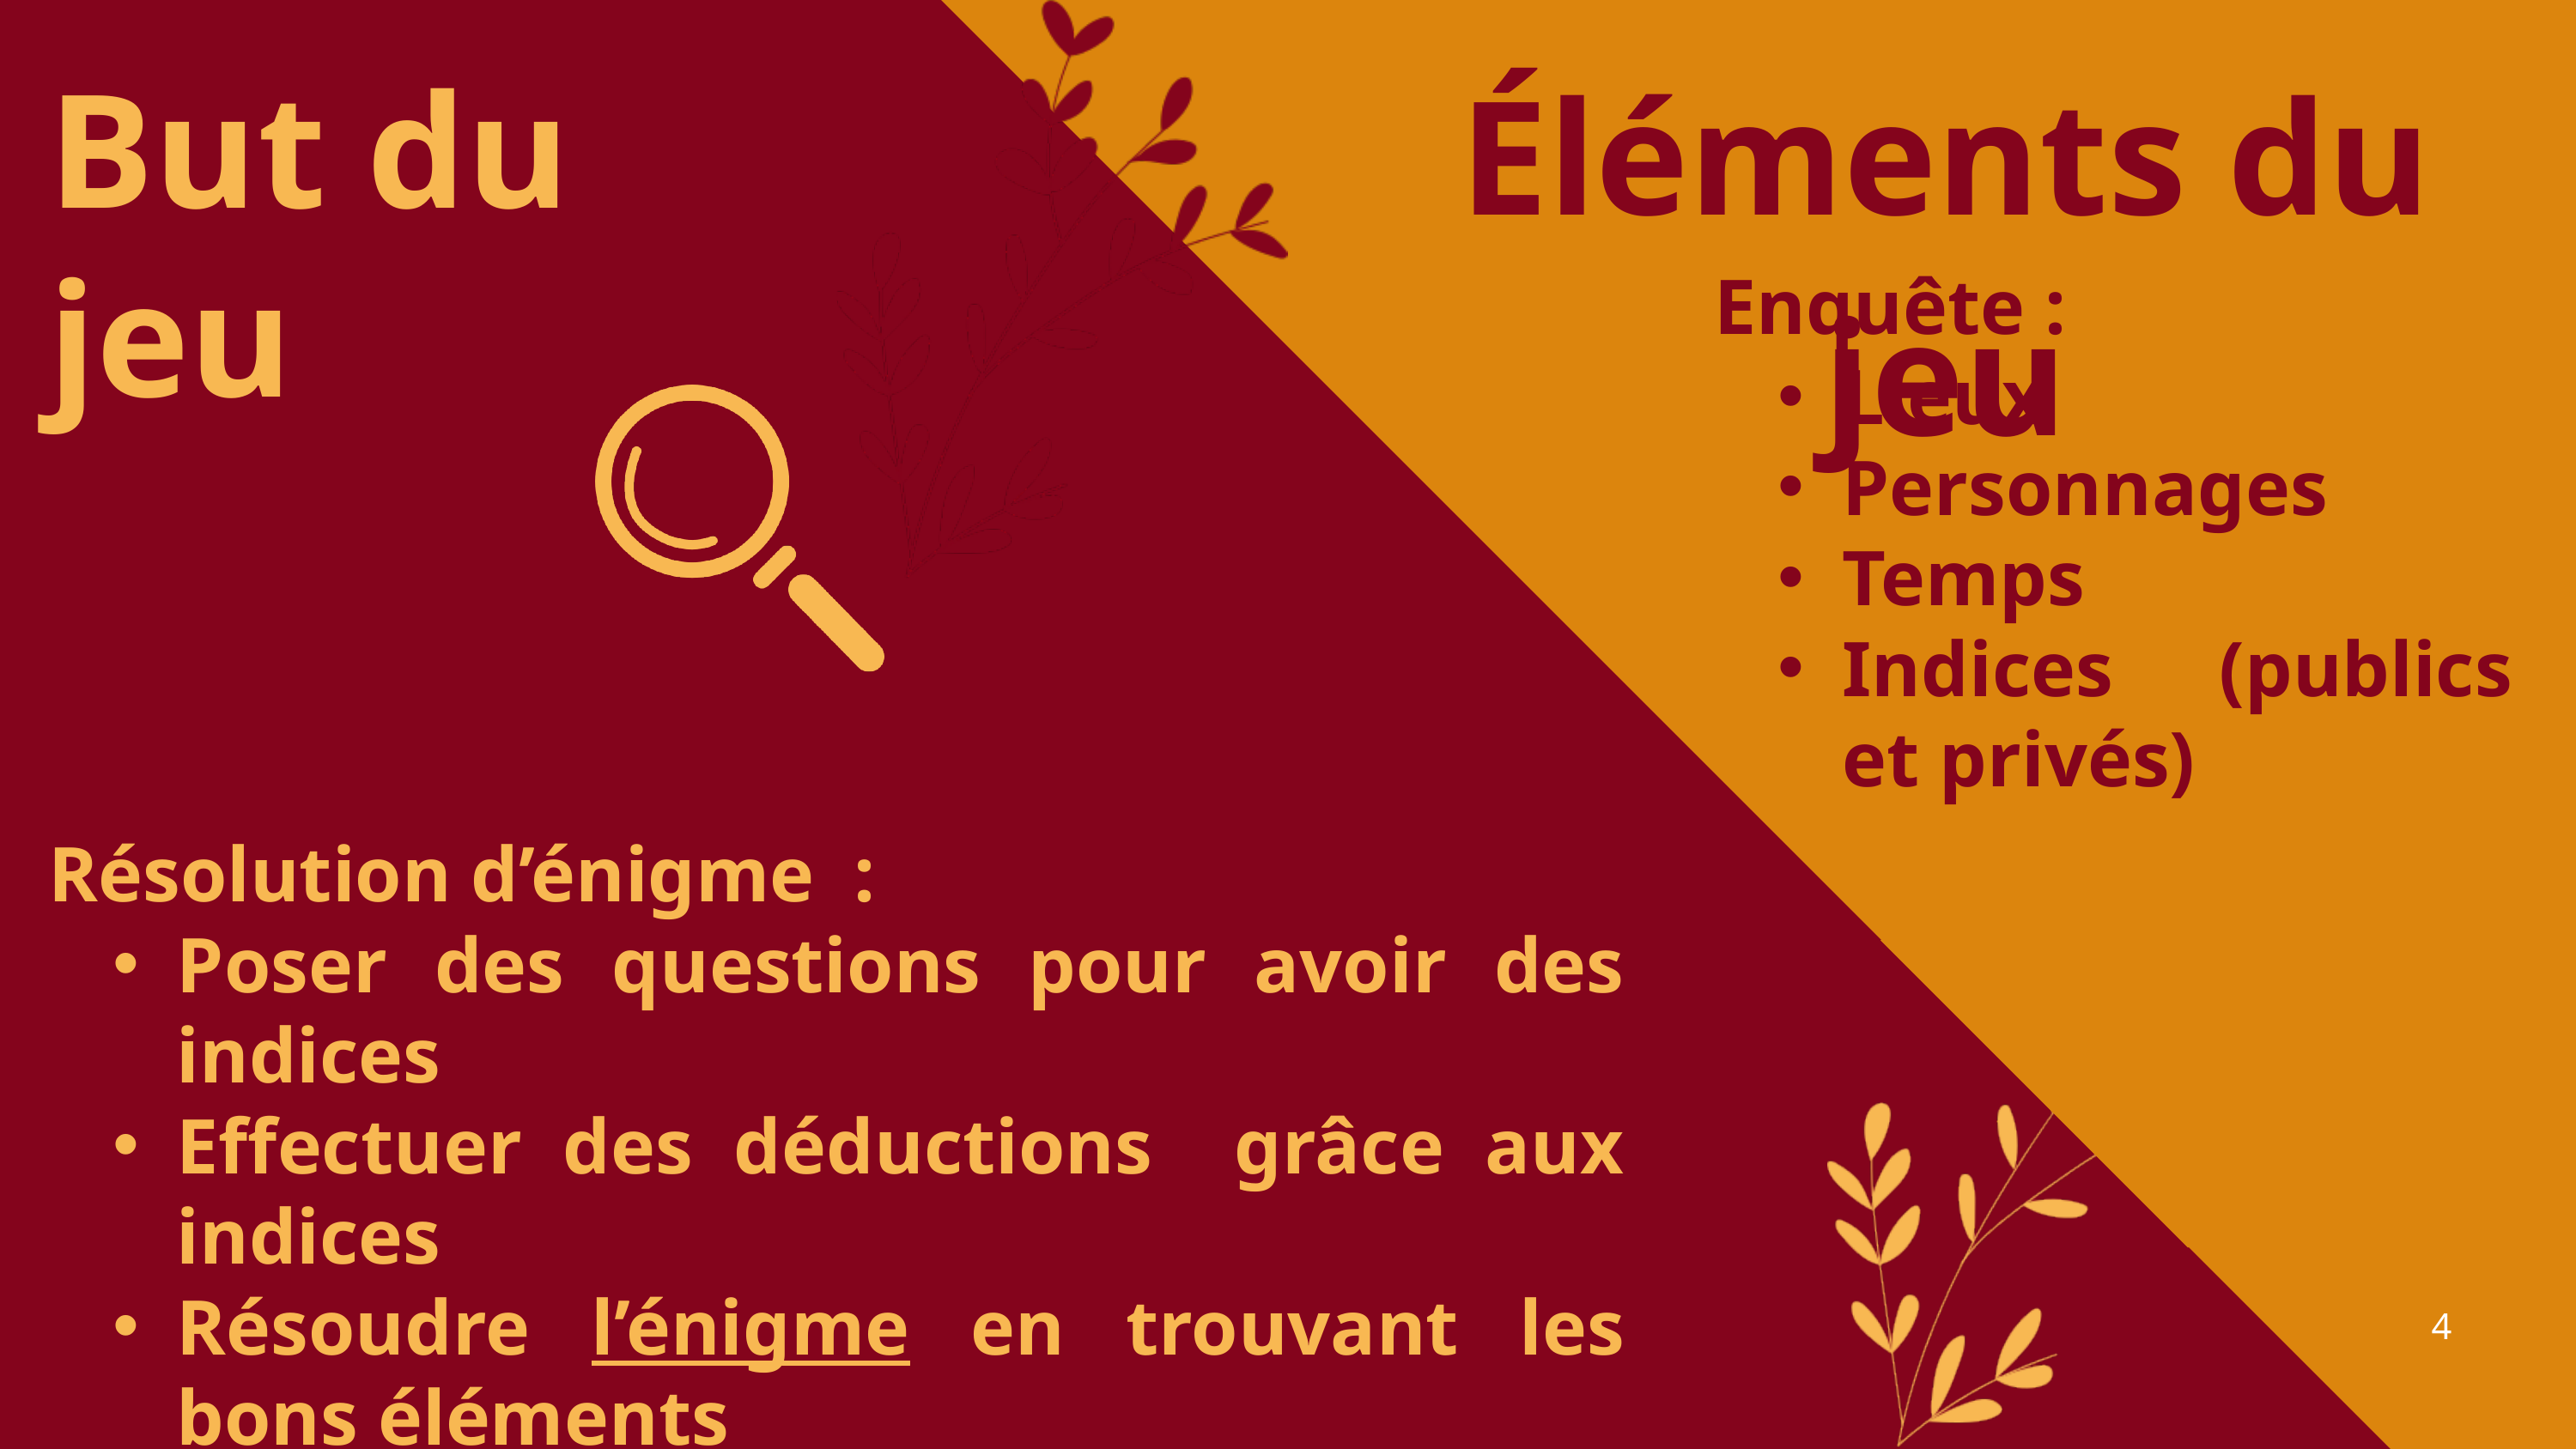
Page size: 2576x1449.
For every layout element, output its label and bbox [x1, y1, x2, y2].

text_box [1970, 722, 2406, 1158]
text_box [0, 0, 2576, 1449]
